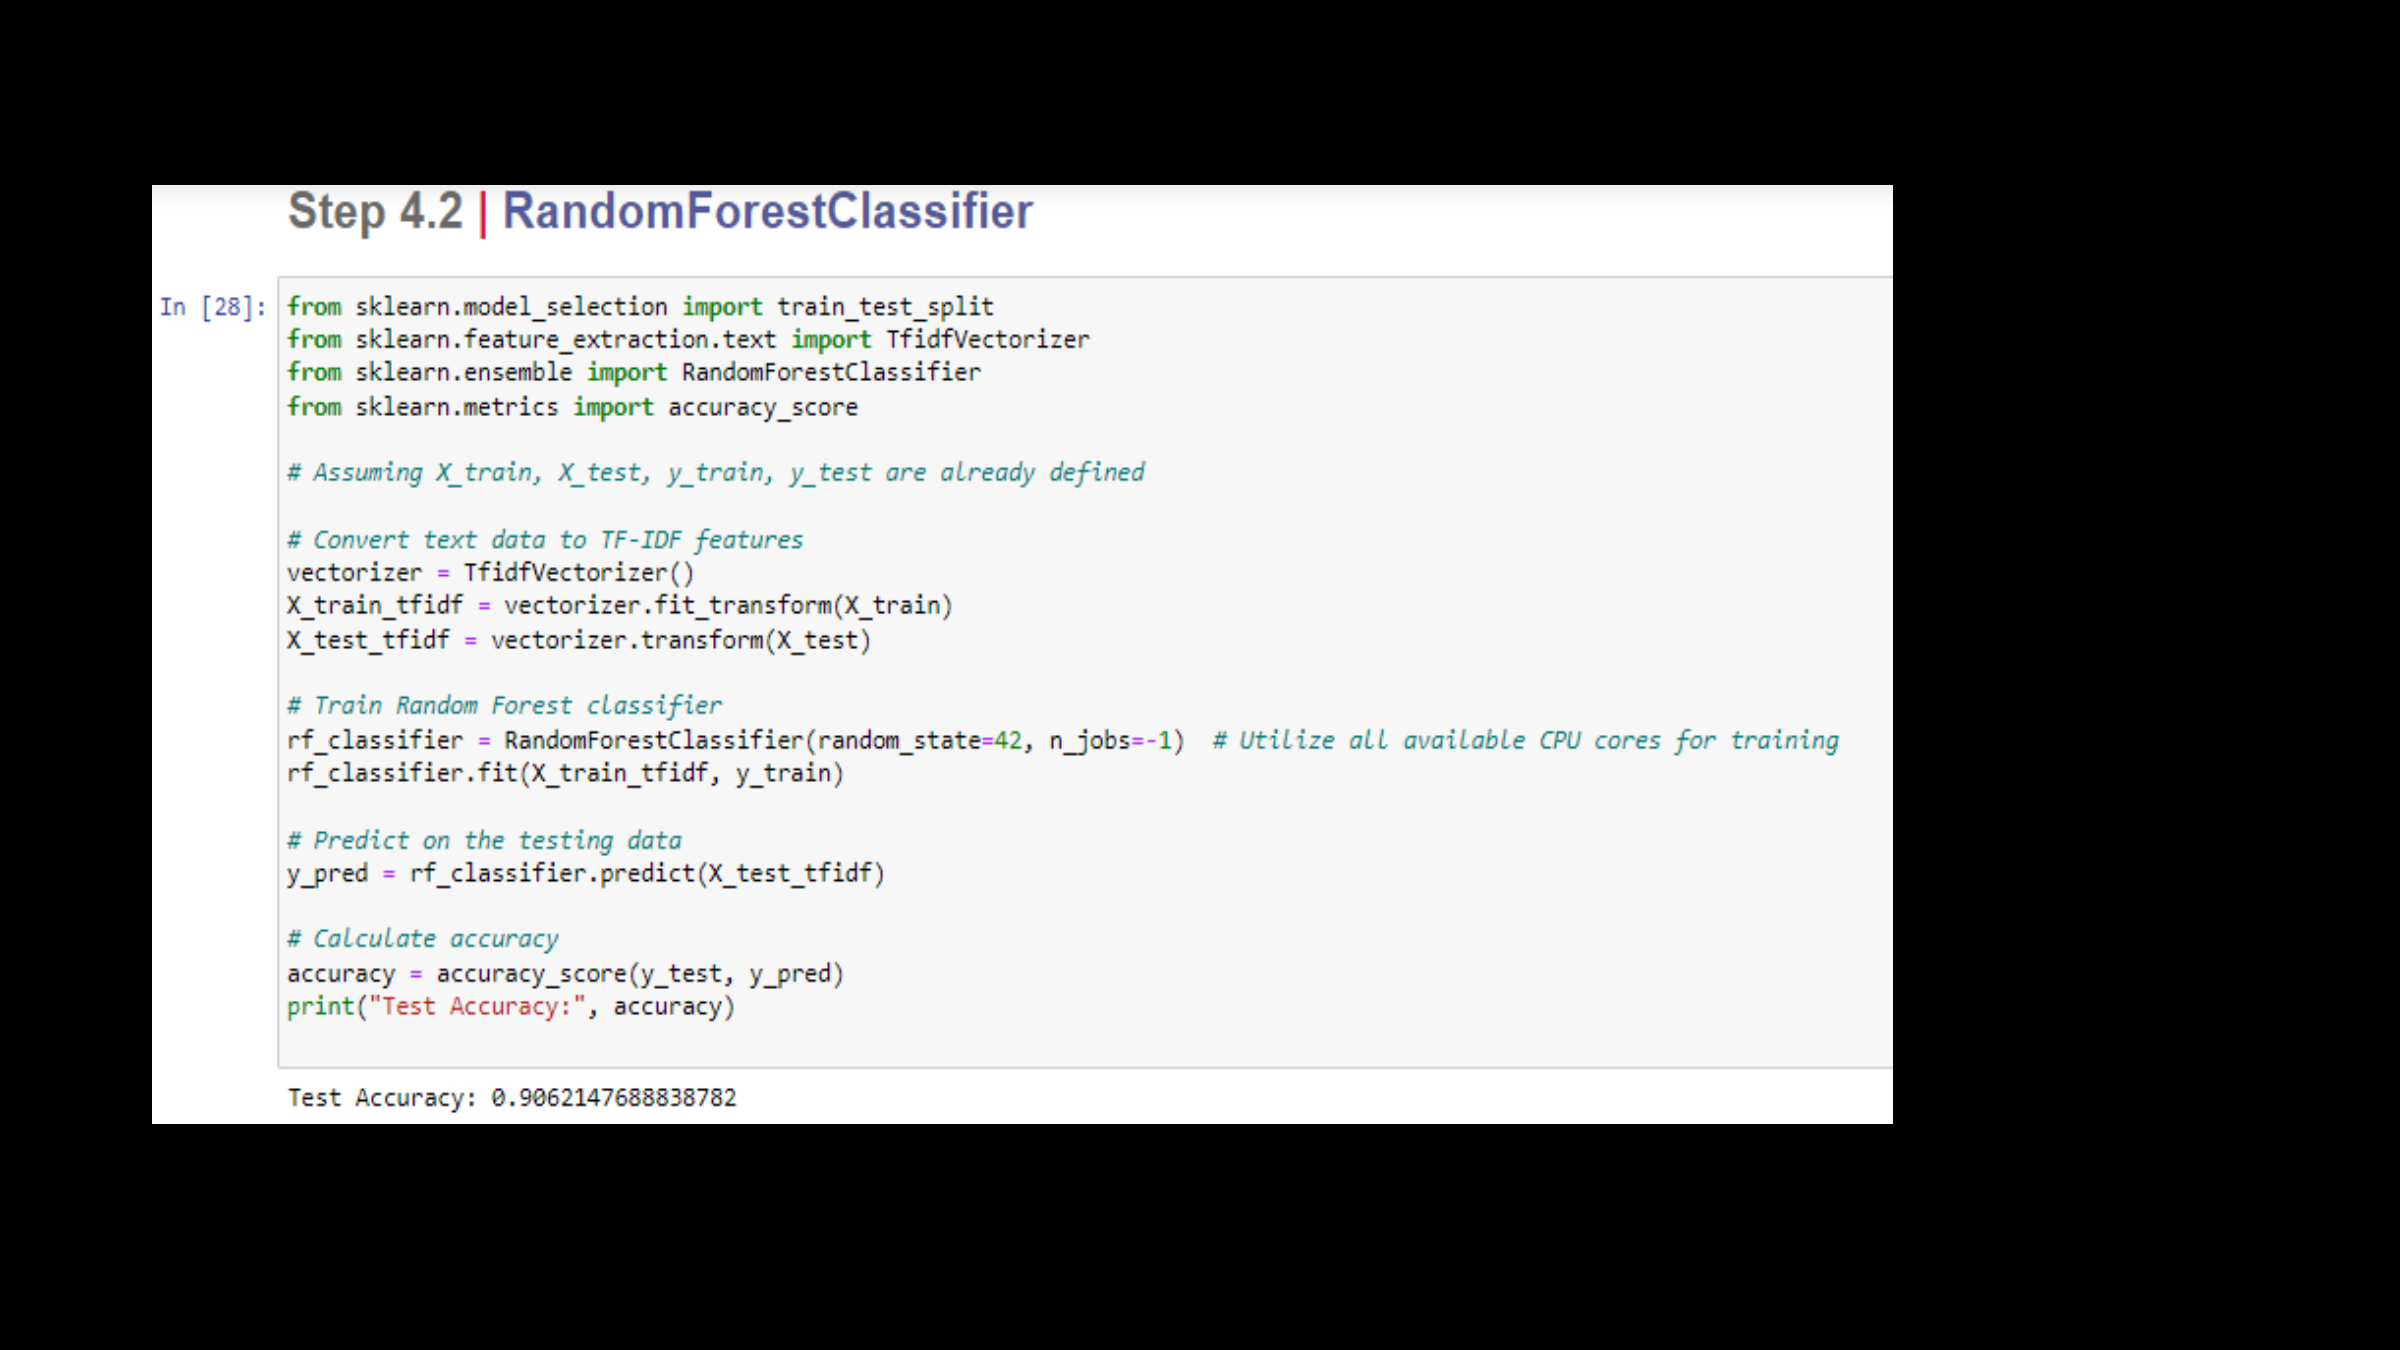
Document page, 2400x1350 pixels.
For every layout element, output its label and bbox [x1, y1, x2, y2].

picture [152, 185, 1893, 1124]
